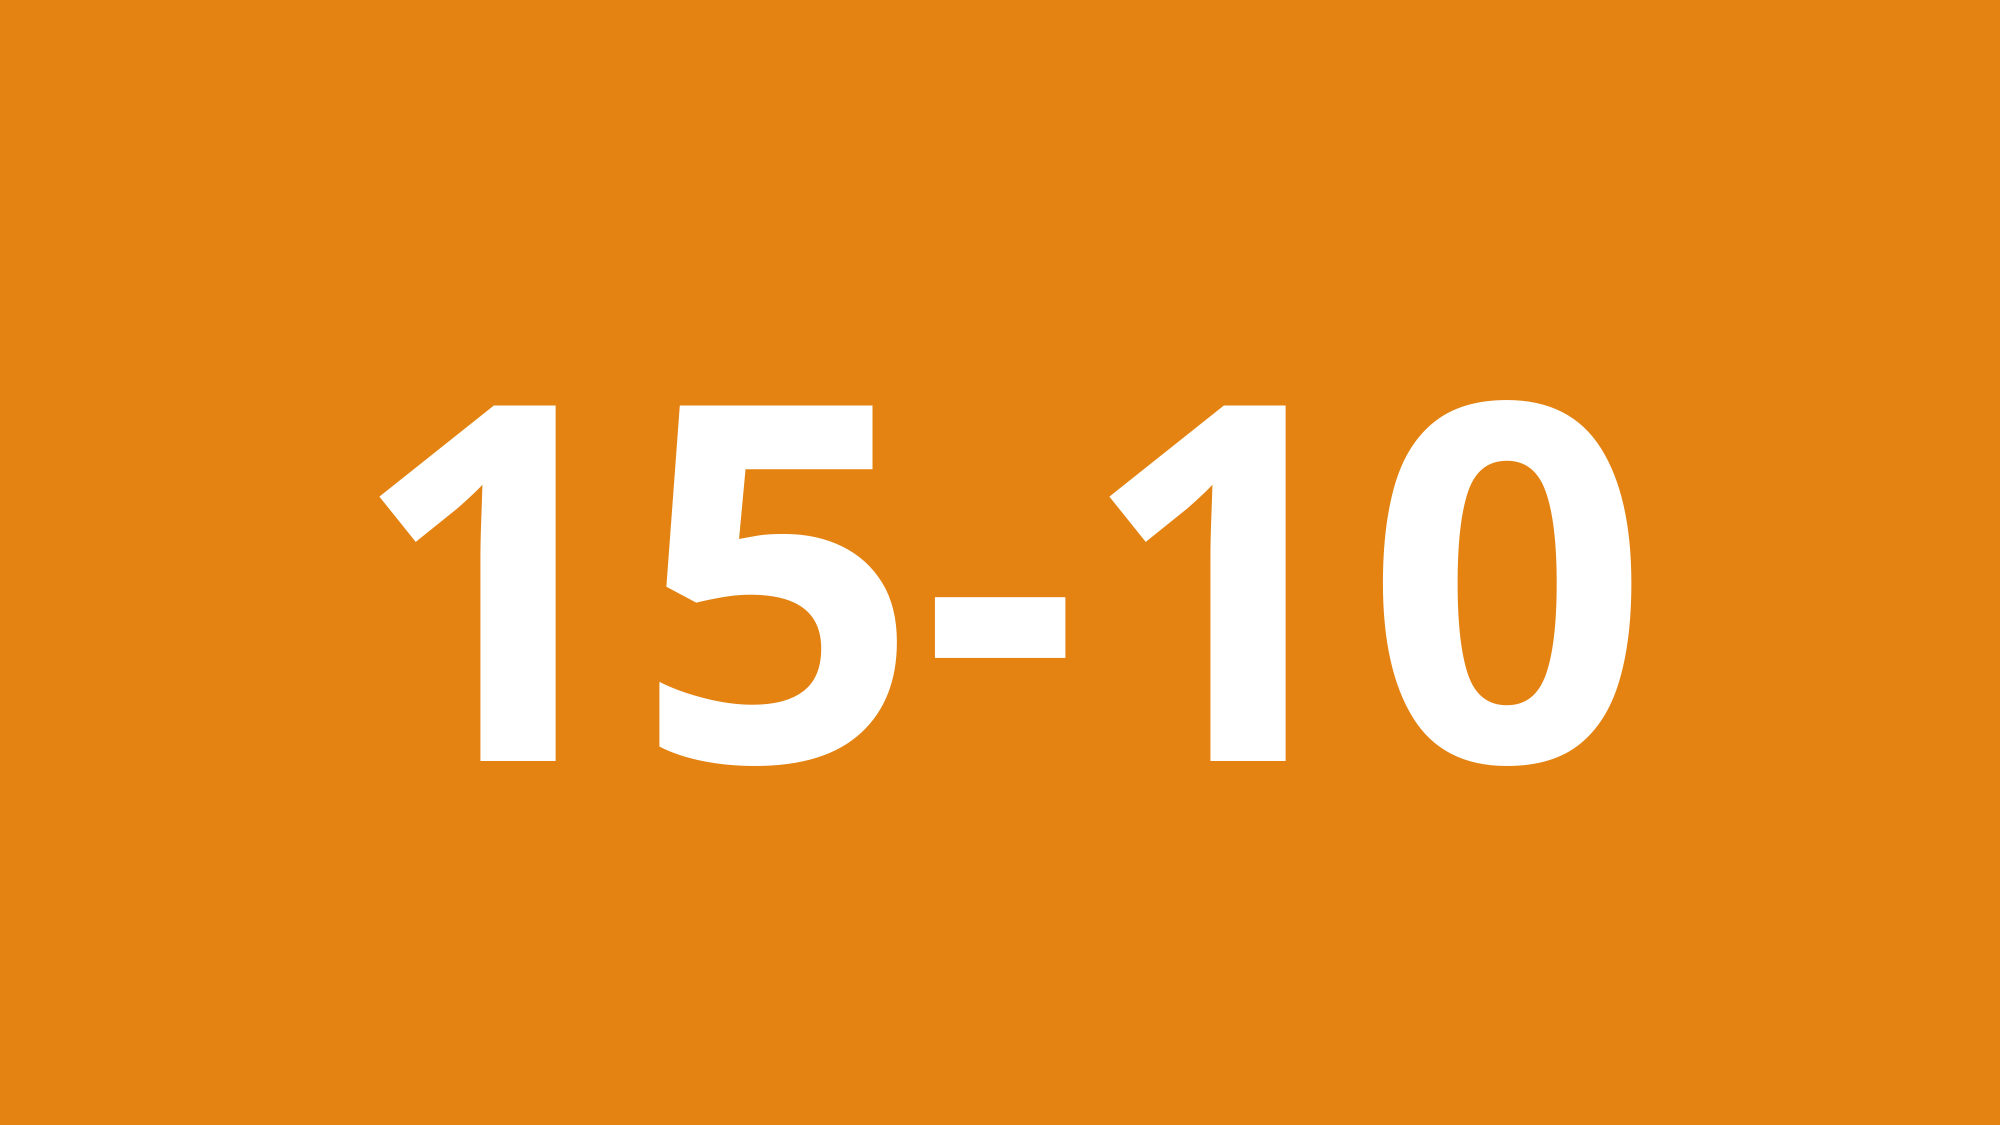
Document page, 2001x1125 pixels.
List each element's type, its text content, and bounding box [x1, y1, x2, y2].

text_box 15-10 [0, 0, 2000, 1125]
